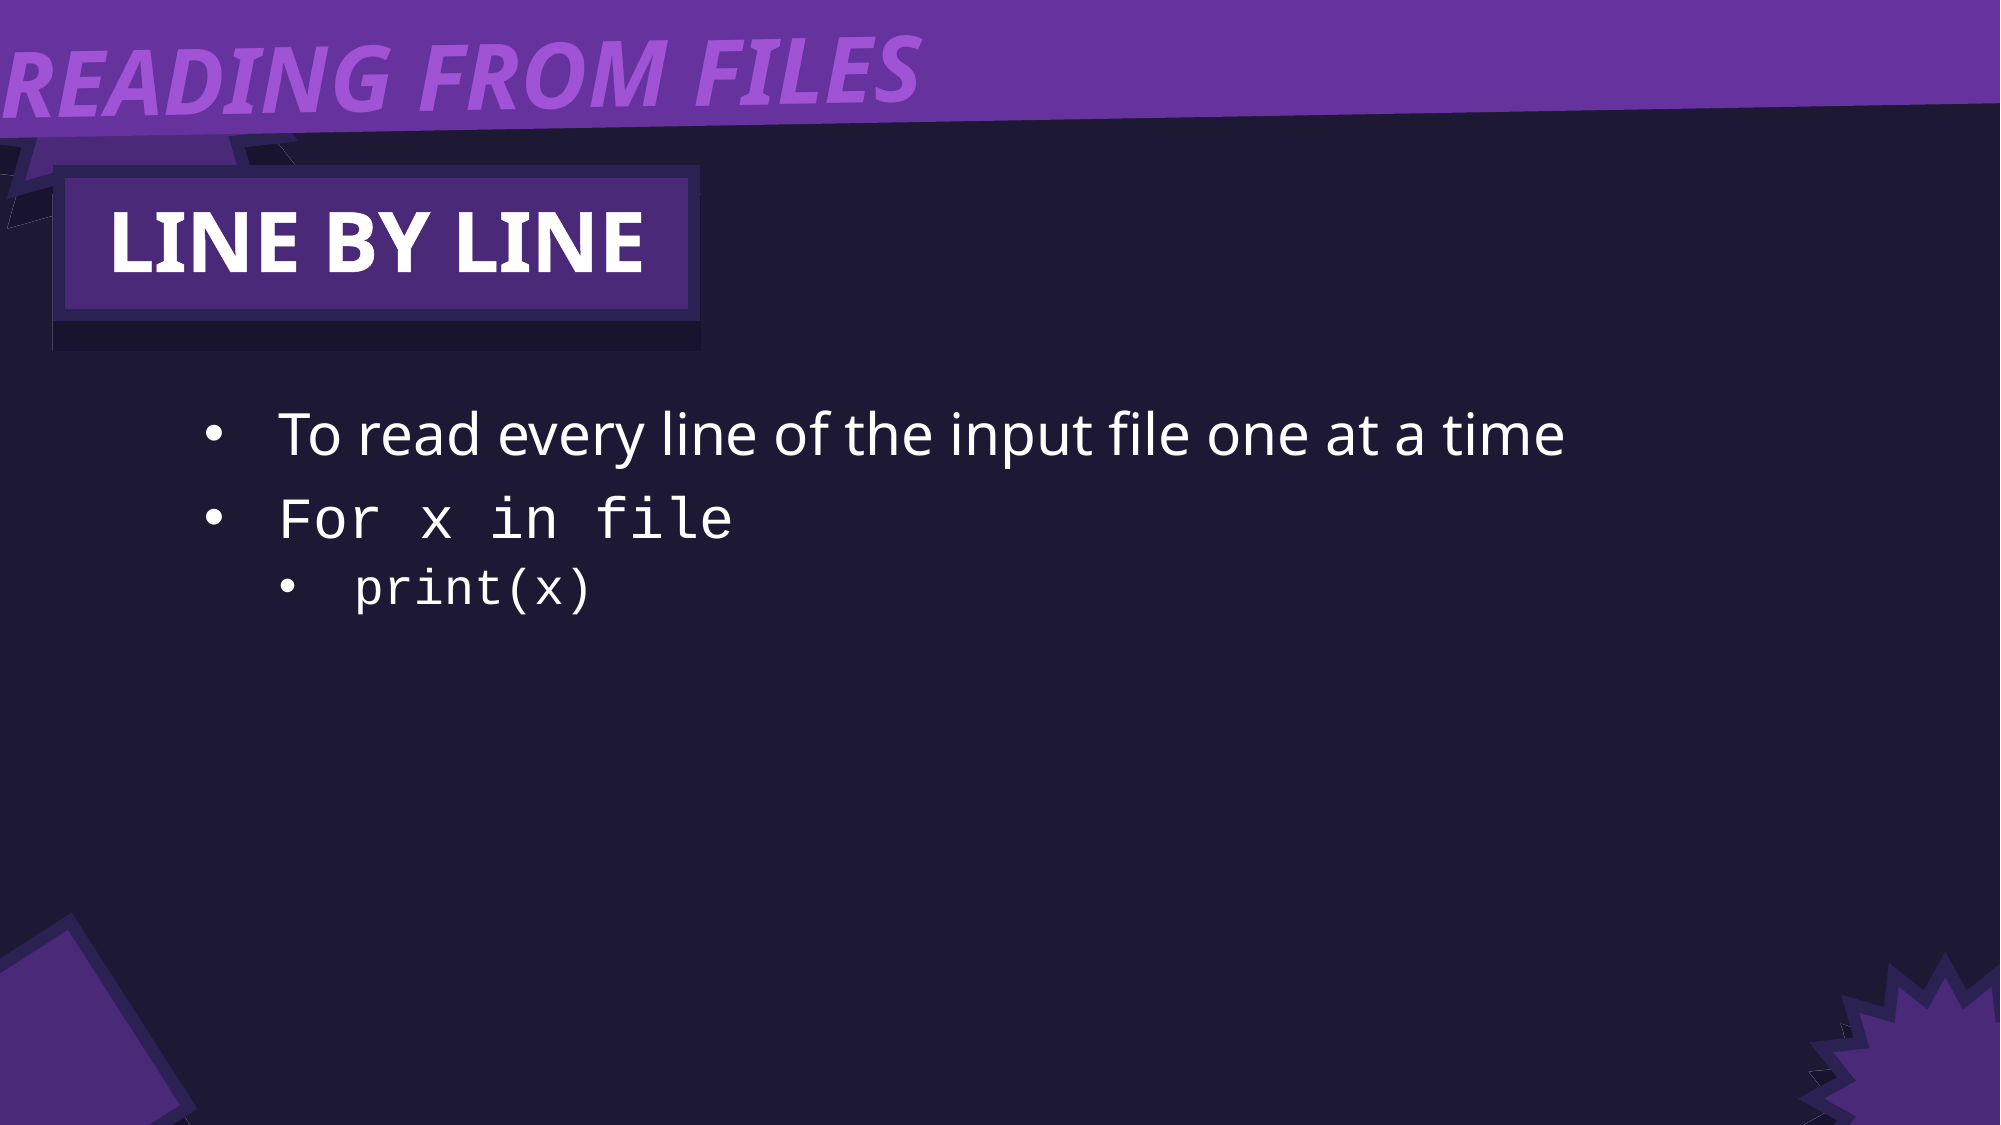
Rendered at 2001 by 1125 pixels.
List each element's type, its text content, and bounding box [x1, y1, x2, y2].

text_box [0, 0, 2000, 126]
subtitle To read every line of the input file one at a time For x in file print(x) [189, 397, 1768, 1078]
text_box [1807, 961, 2000, 1125]
text_box [0, 919, 192, 1125]
text_box [0, 134, 290, 193]
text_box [58, 170, 695, 316]
